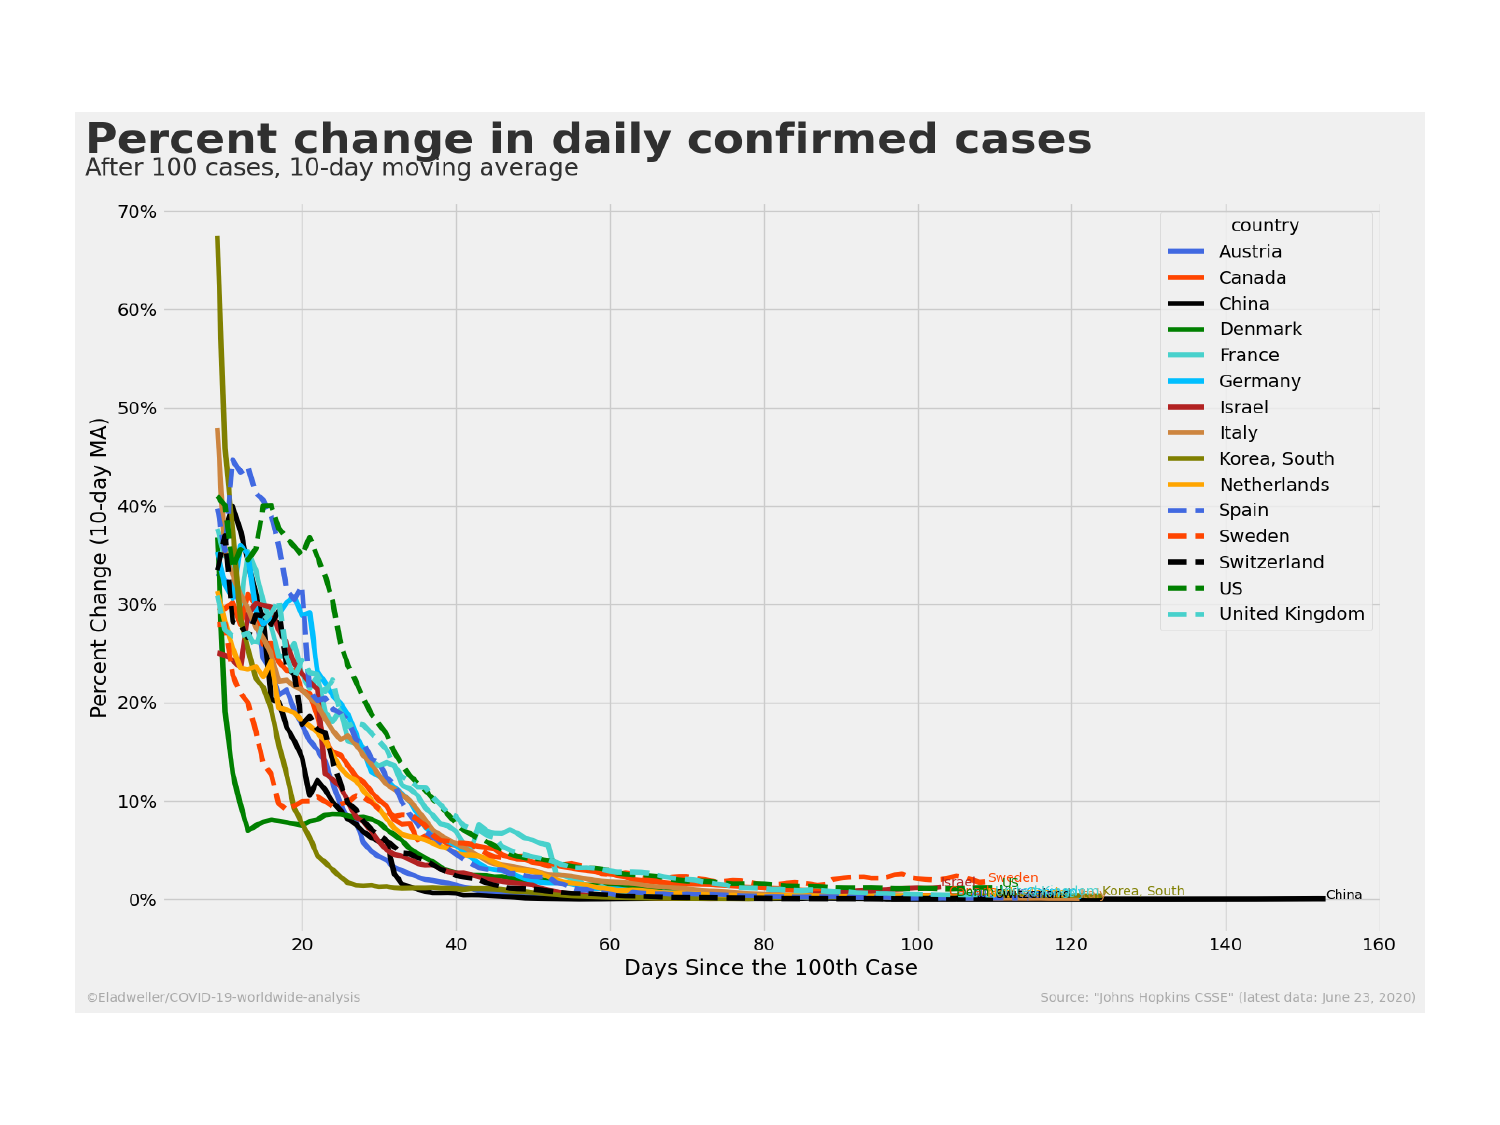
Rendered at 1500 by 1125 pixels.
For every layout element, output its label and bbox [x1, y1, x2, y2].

picture [74, 112, 1426, 1013]
